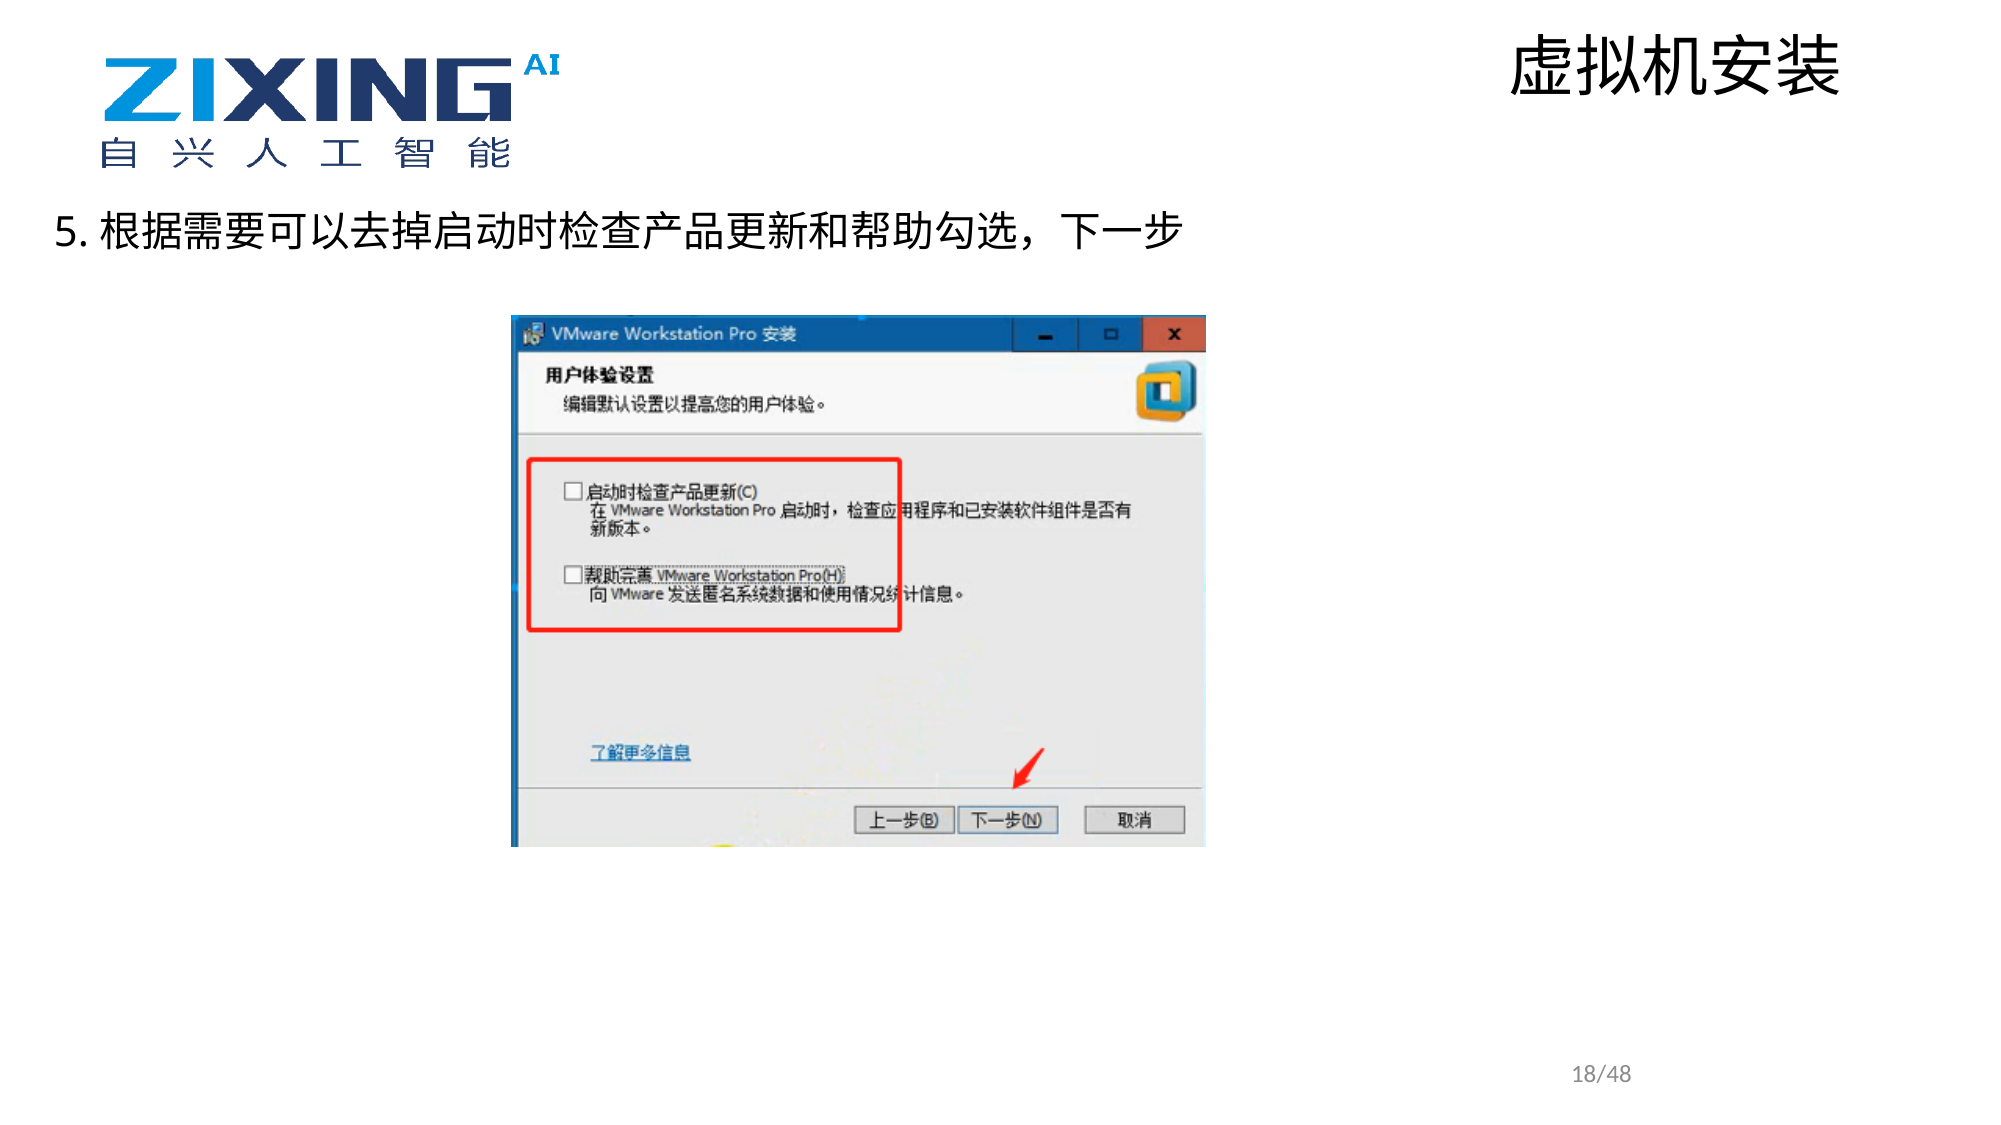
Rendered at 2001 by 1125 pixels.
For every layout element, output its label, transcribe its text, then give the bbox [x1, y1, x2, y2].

text_box 5.根据需要可以去掉启动时检查产品更新和帮助勾选，下一步 [39, 172, 1944, 1043]
slide_number 18/48 [1309, 1043, 1647, 1103]
picture [511, 315, 1206, 847]
text_box 虚拟机安装 [1493, 16, 1913, 112]
picture [102, 54, 559, 168]
